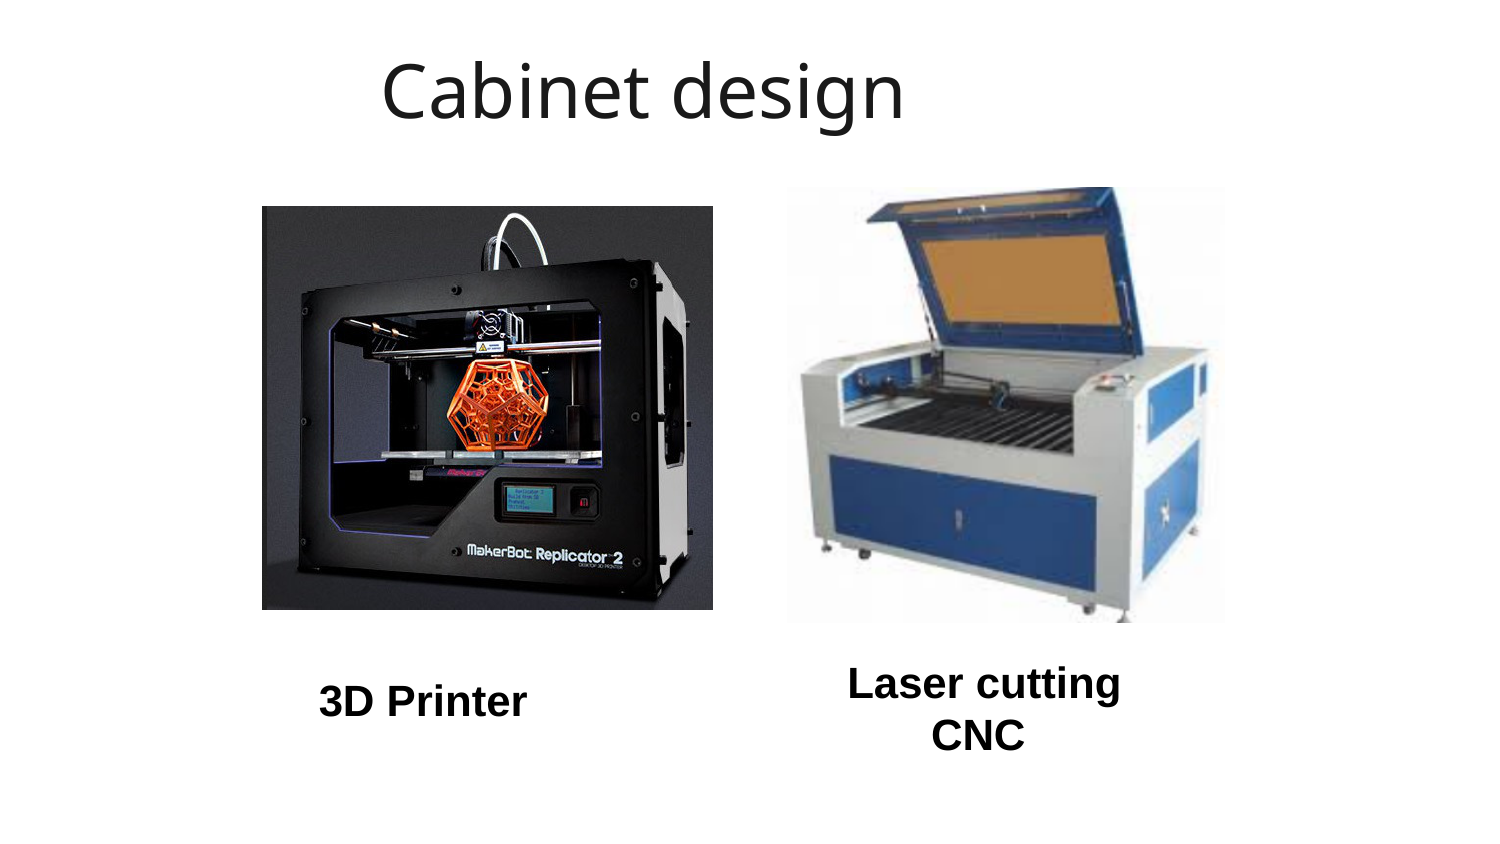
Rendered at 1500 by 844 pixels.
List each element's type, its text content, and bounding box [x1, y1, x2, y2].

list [262, 205, 713, 610]
title Cabinet design [215, 28, 1191, 169]
text_box 3D Printer [290, 665, 647, 732]
picture [787, 187, 1225, 623]
text_box Laser cutting CNC [806, 646, 1163, 713]
